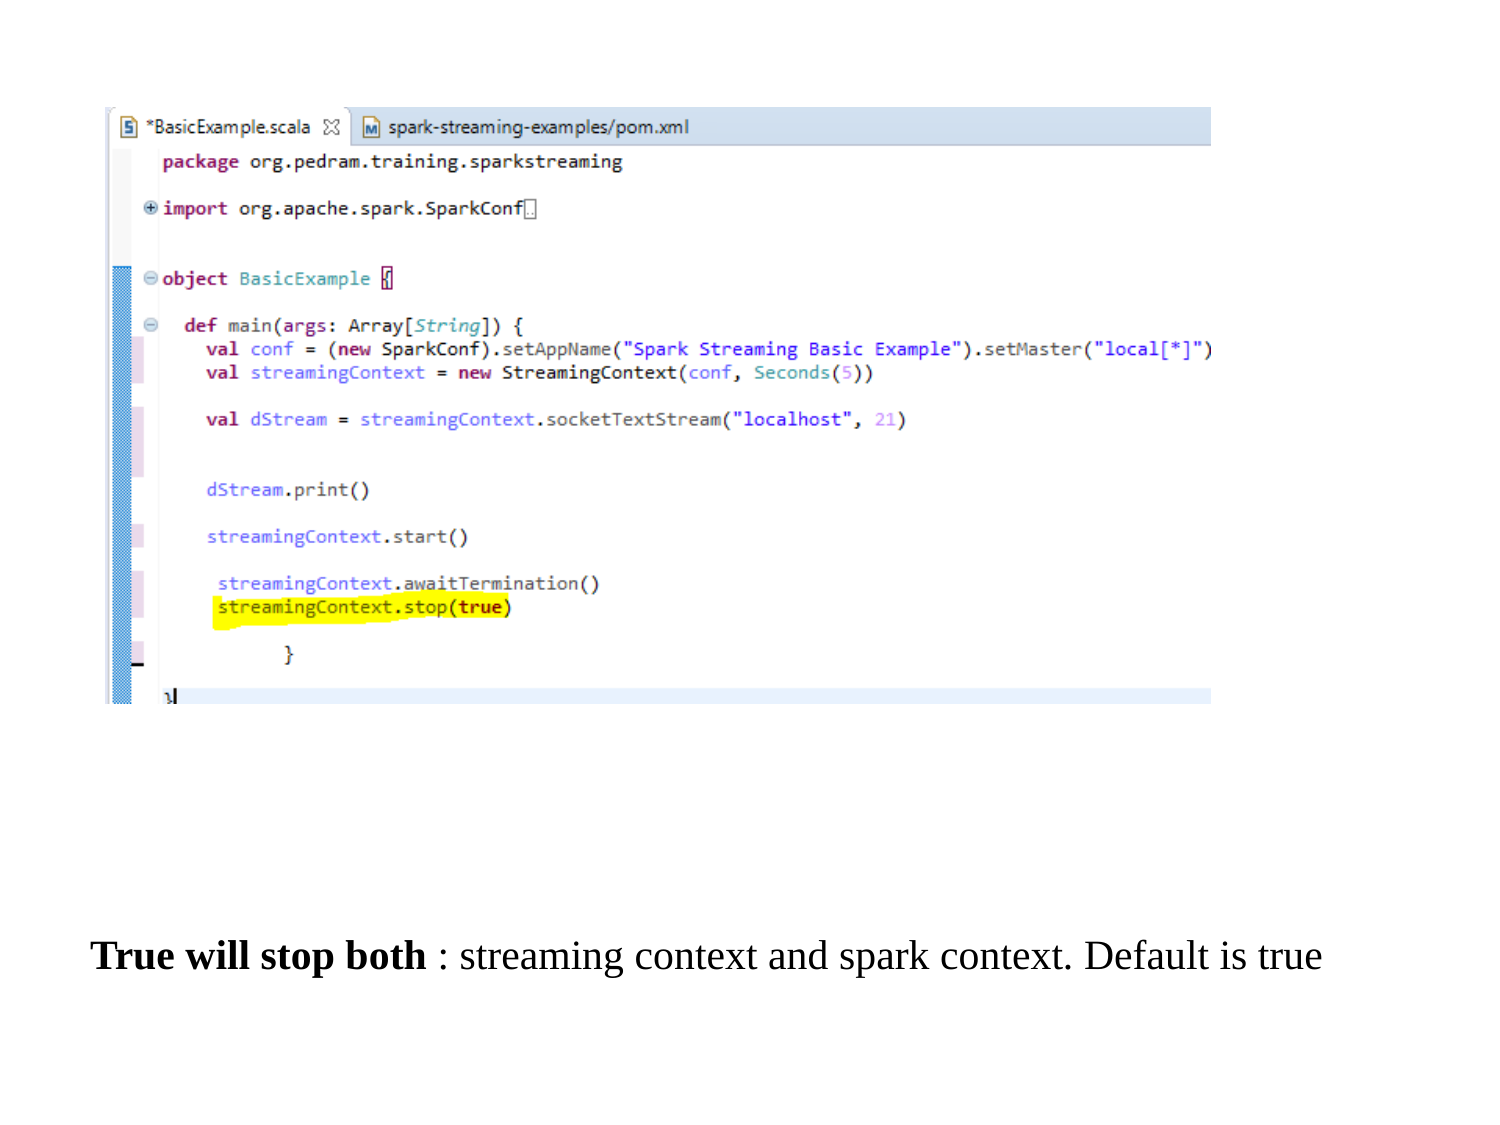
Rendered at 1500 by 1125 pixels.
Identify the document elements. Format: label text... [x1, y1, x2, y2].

list True will stop both : streaming context and spark context. Default is true [75, 920, 1425, 1005]
picture [105, 106, 1211, 705]
